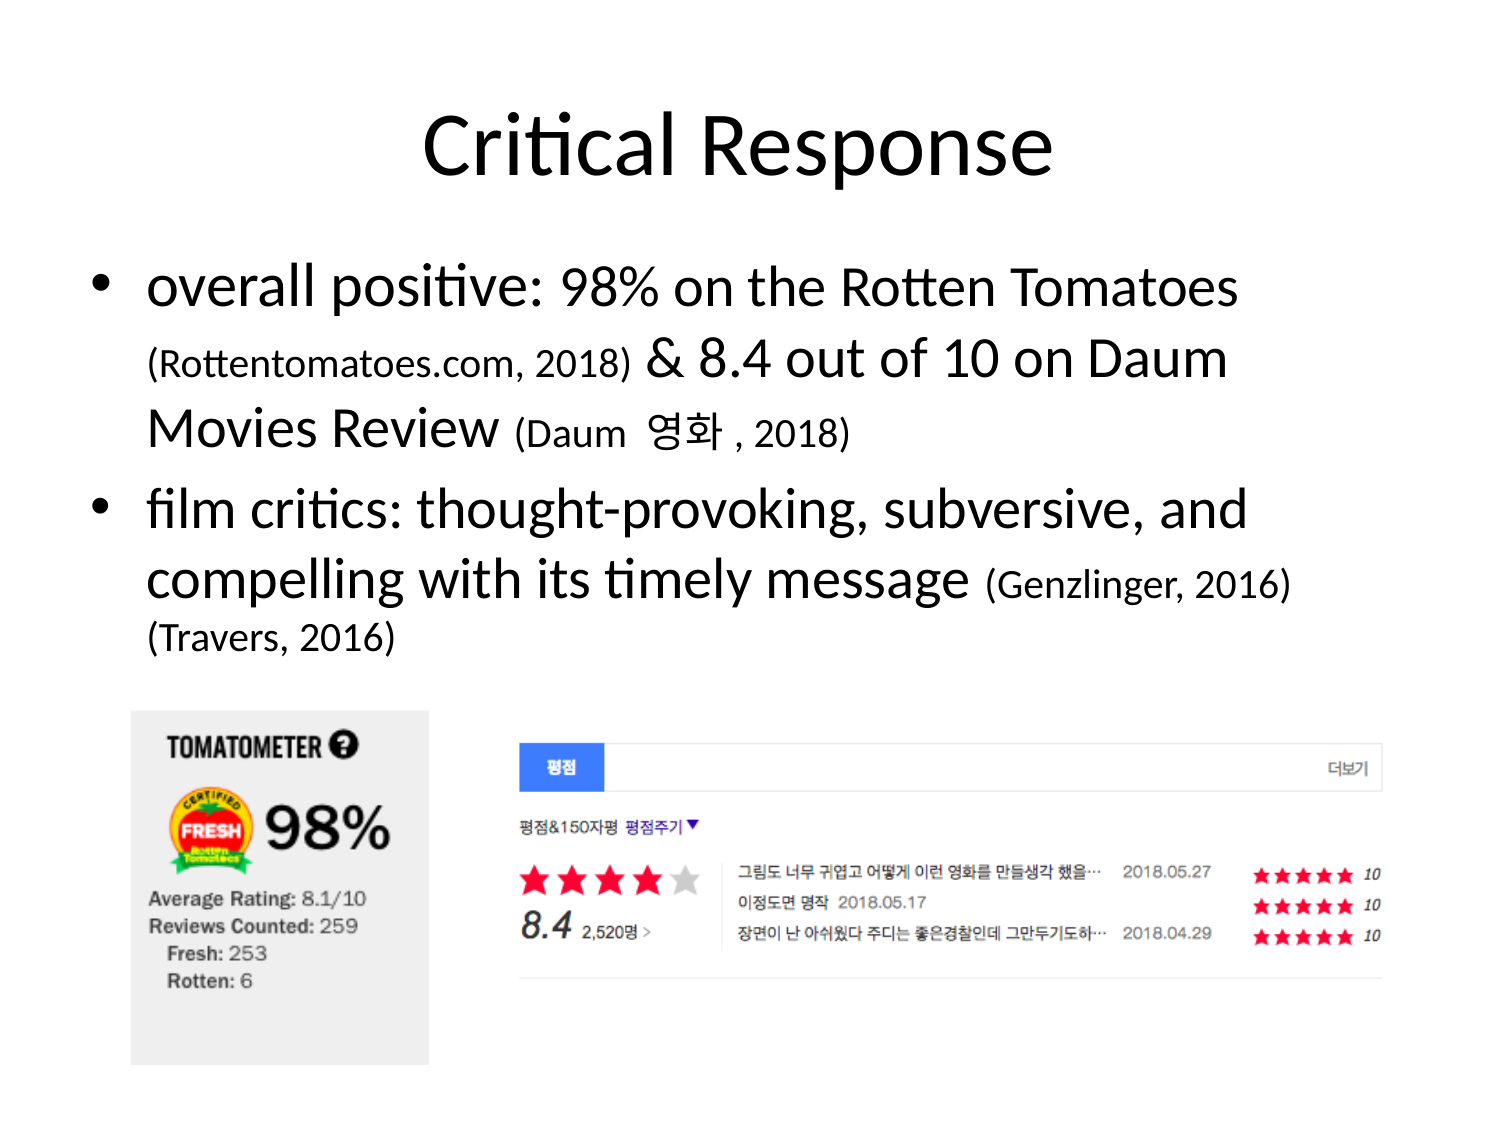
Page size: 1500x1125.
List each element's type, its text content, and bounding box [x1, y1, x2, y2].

picture [514, 732, 1408, 980]
picture [124, 709, 430, 1066]
title Critical Response [75, 45, 1425, 233]
list overall positive: 98% on the Rotten Tomatoes (Rottentomatoes.com, 2018) & 8.4 out of 10 on Daum Movies Review (Daum 영화, 2018) film critics: thought-provoking, subversive, and compelling with its timely message (Genzlinger, 2016) (Travers, 2016) [75, 236, 1425, 980]
